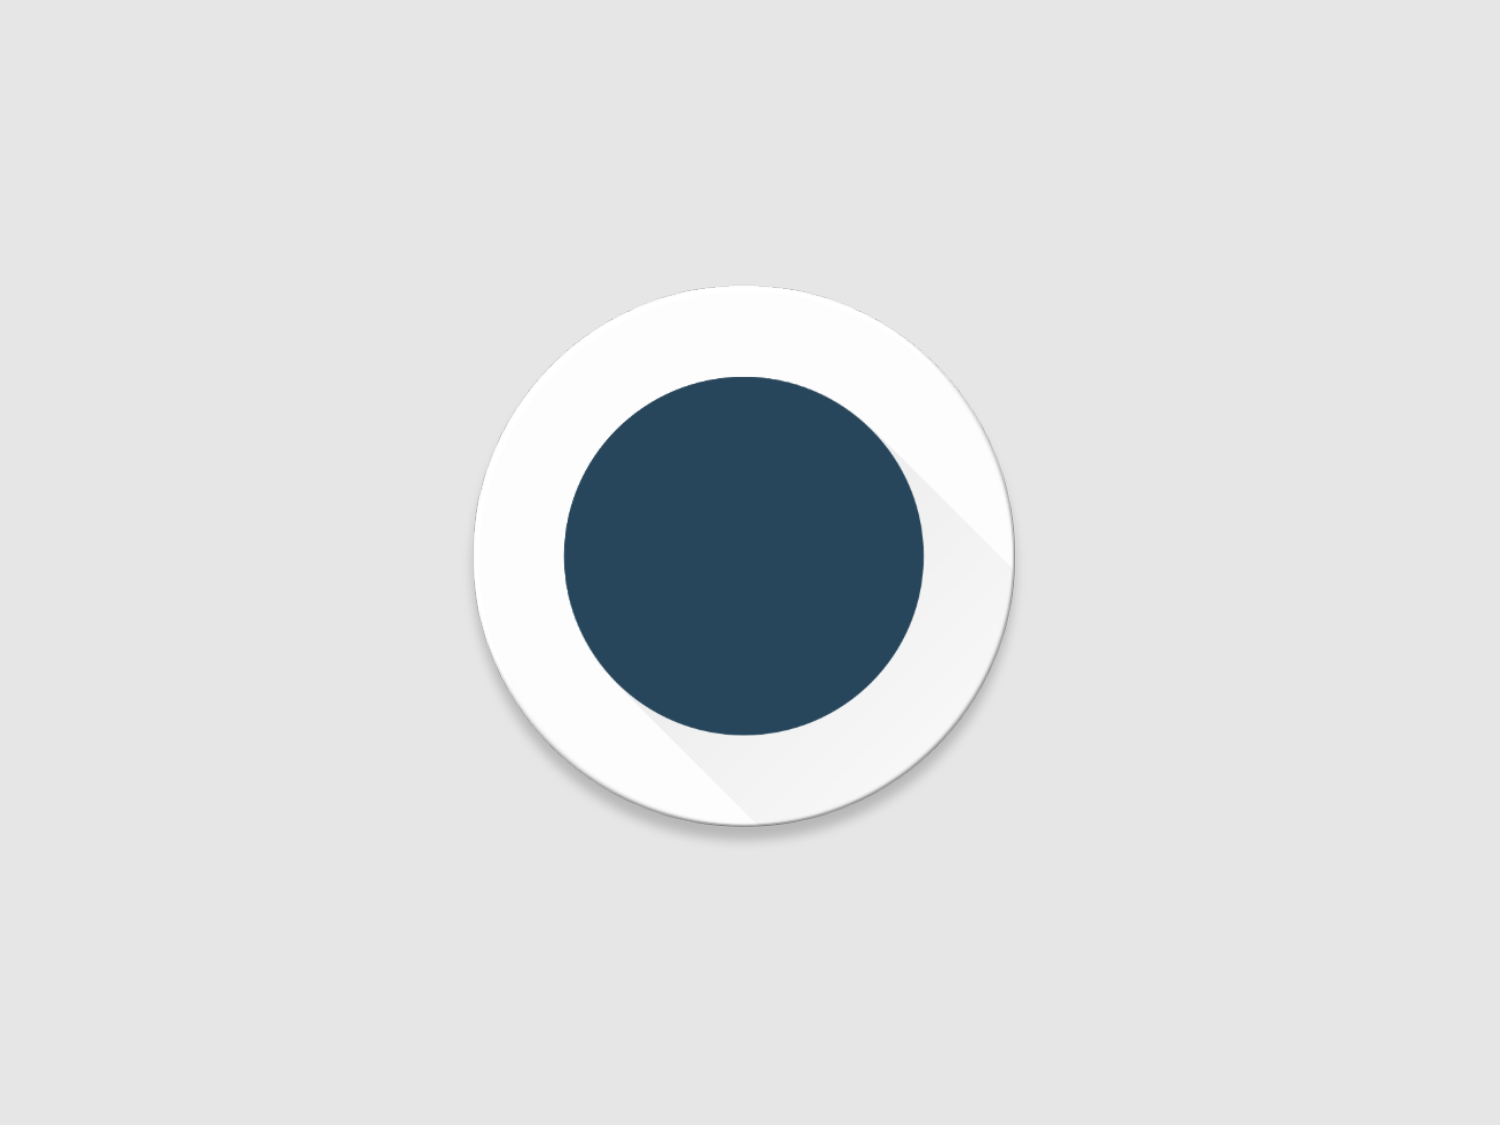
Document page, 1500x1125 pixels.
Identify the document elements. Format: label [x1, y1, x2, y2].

picture [449, 262, 1039, 851]
